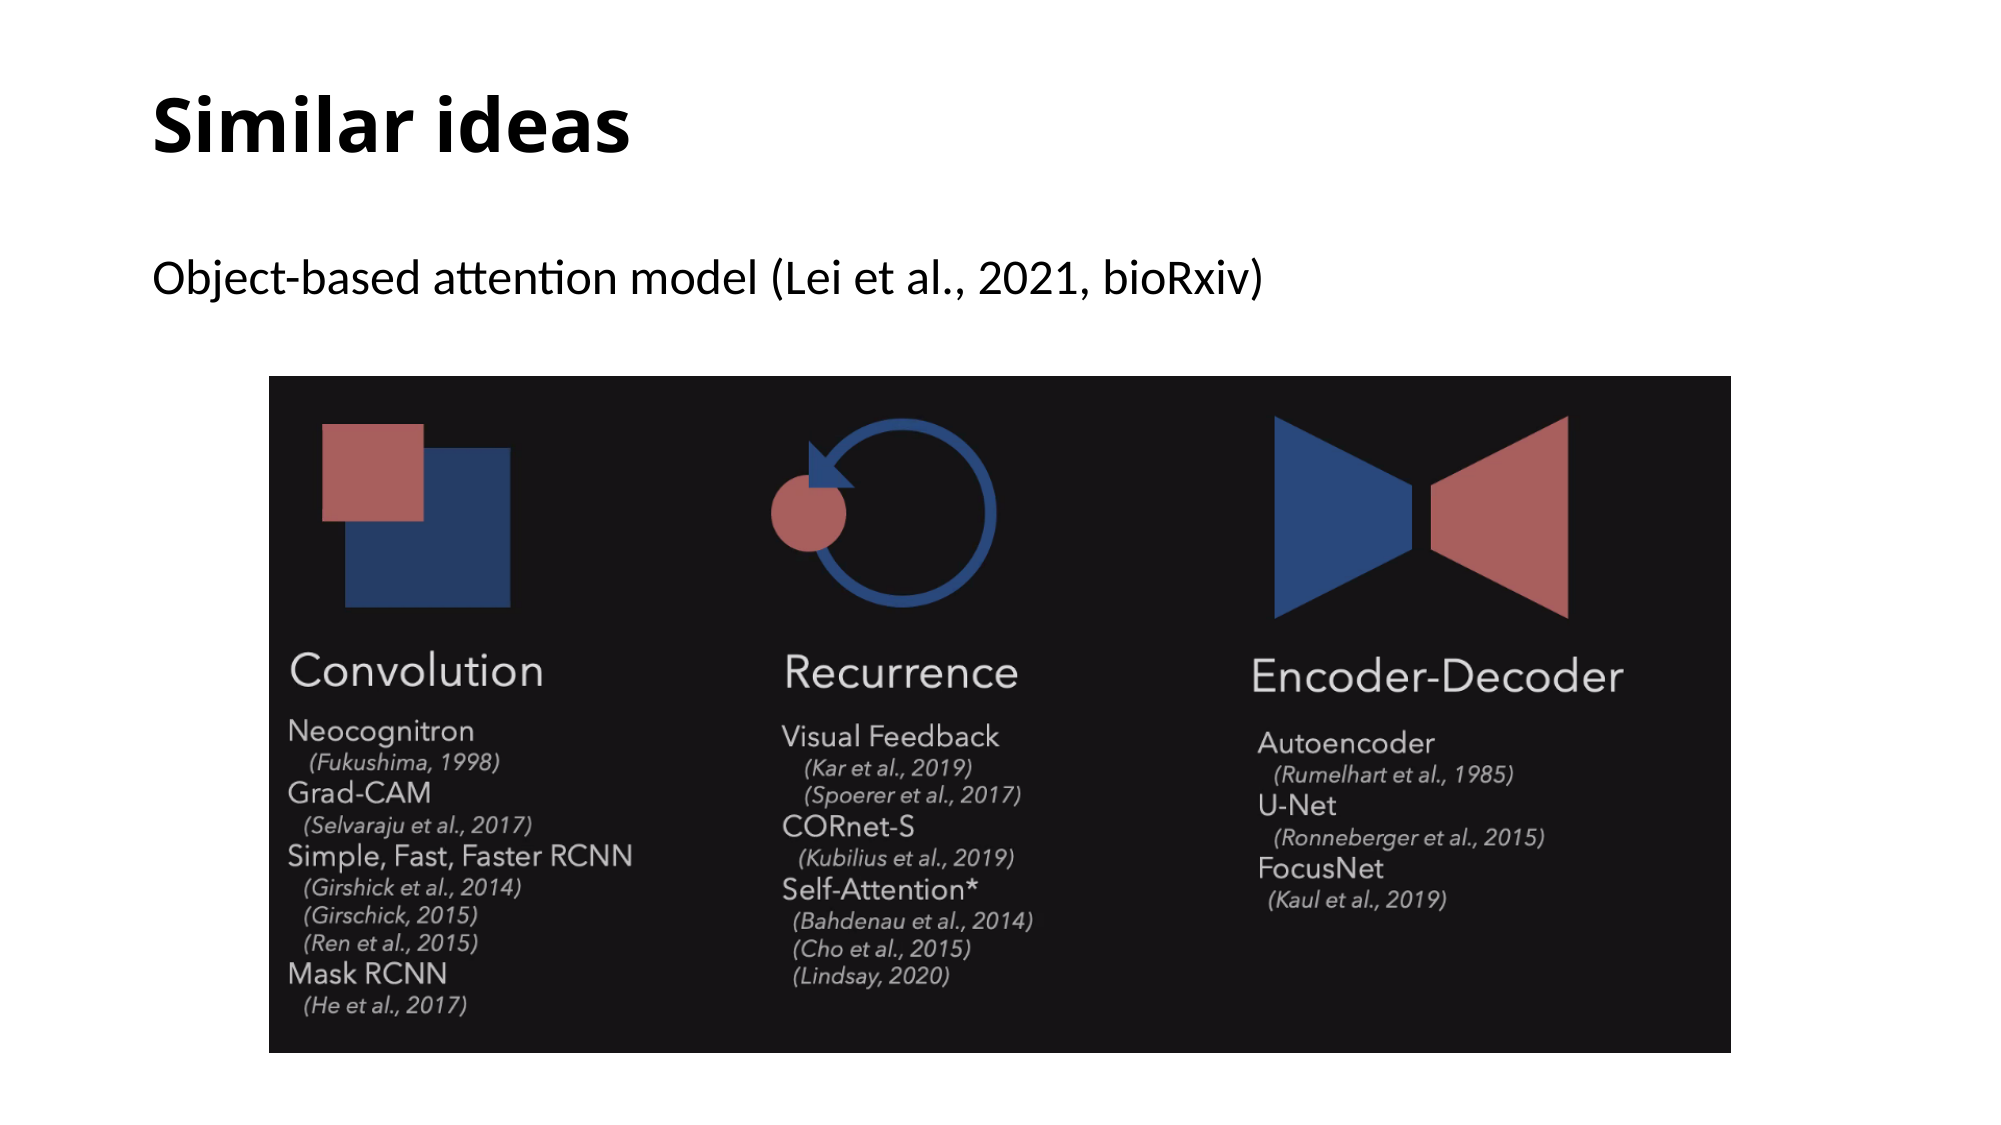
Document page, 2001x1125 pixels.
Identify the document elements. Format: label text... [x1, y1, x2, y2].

title Similar ideas [137, 59, 1863, 197]
picture [269, 376, 1731, 1053]
list Object-based attention model (Lei et al., 2021, bioRxiv) [137, 243, 2000, 1125]
